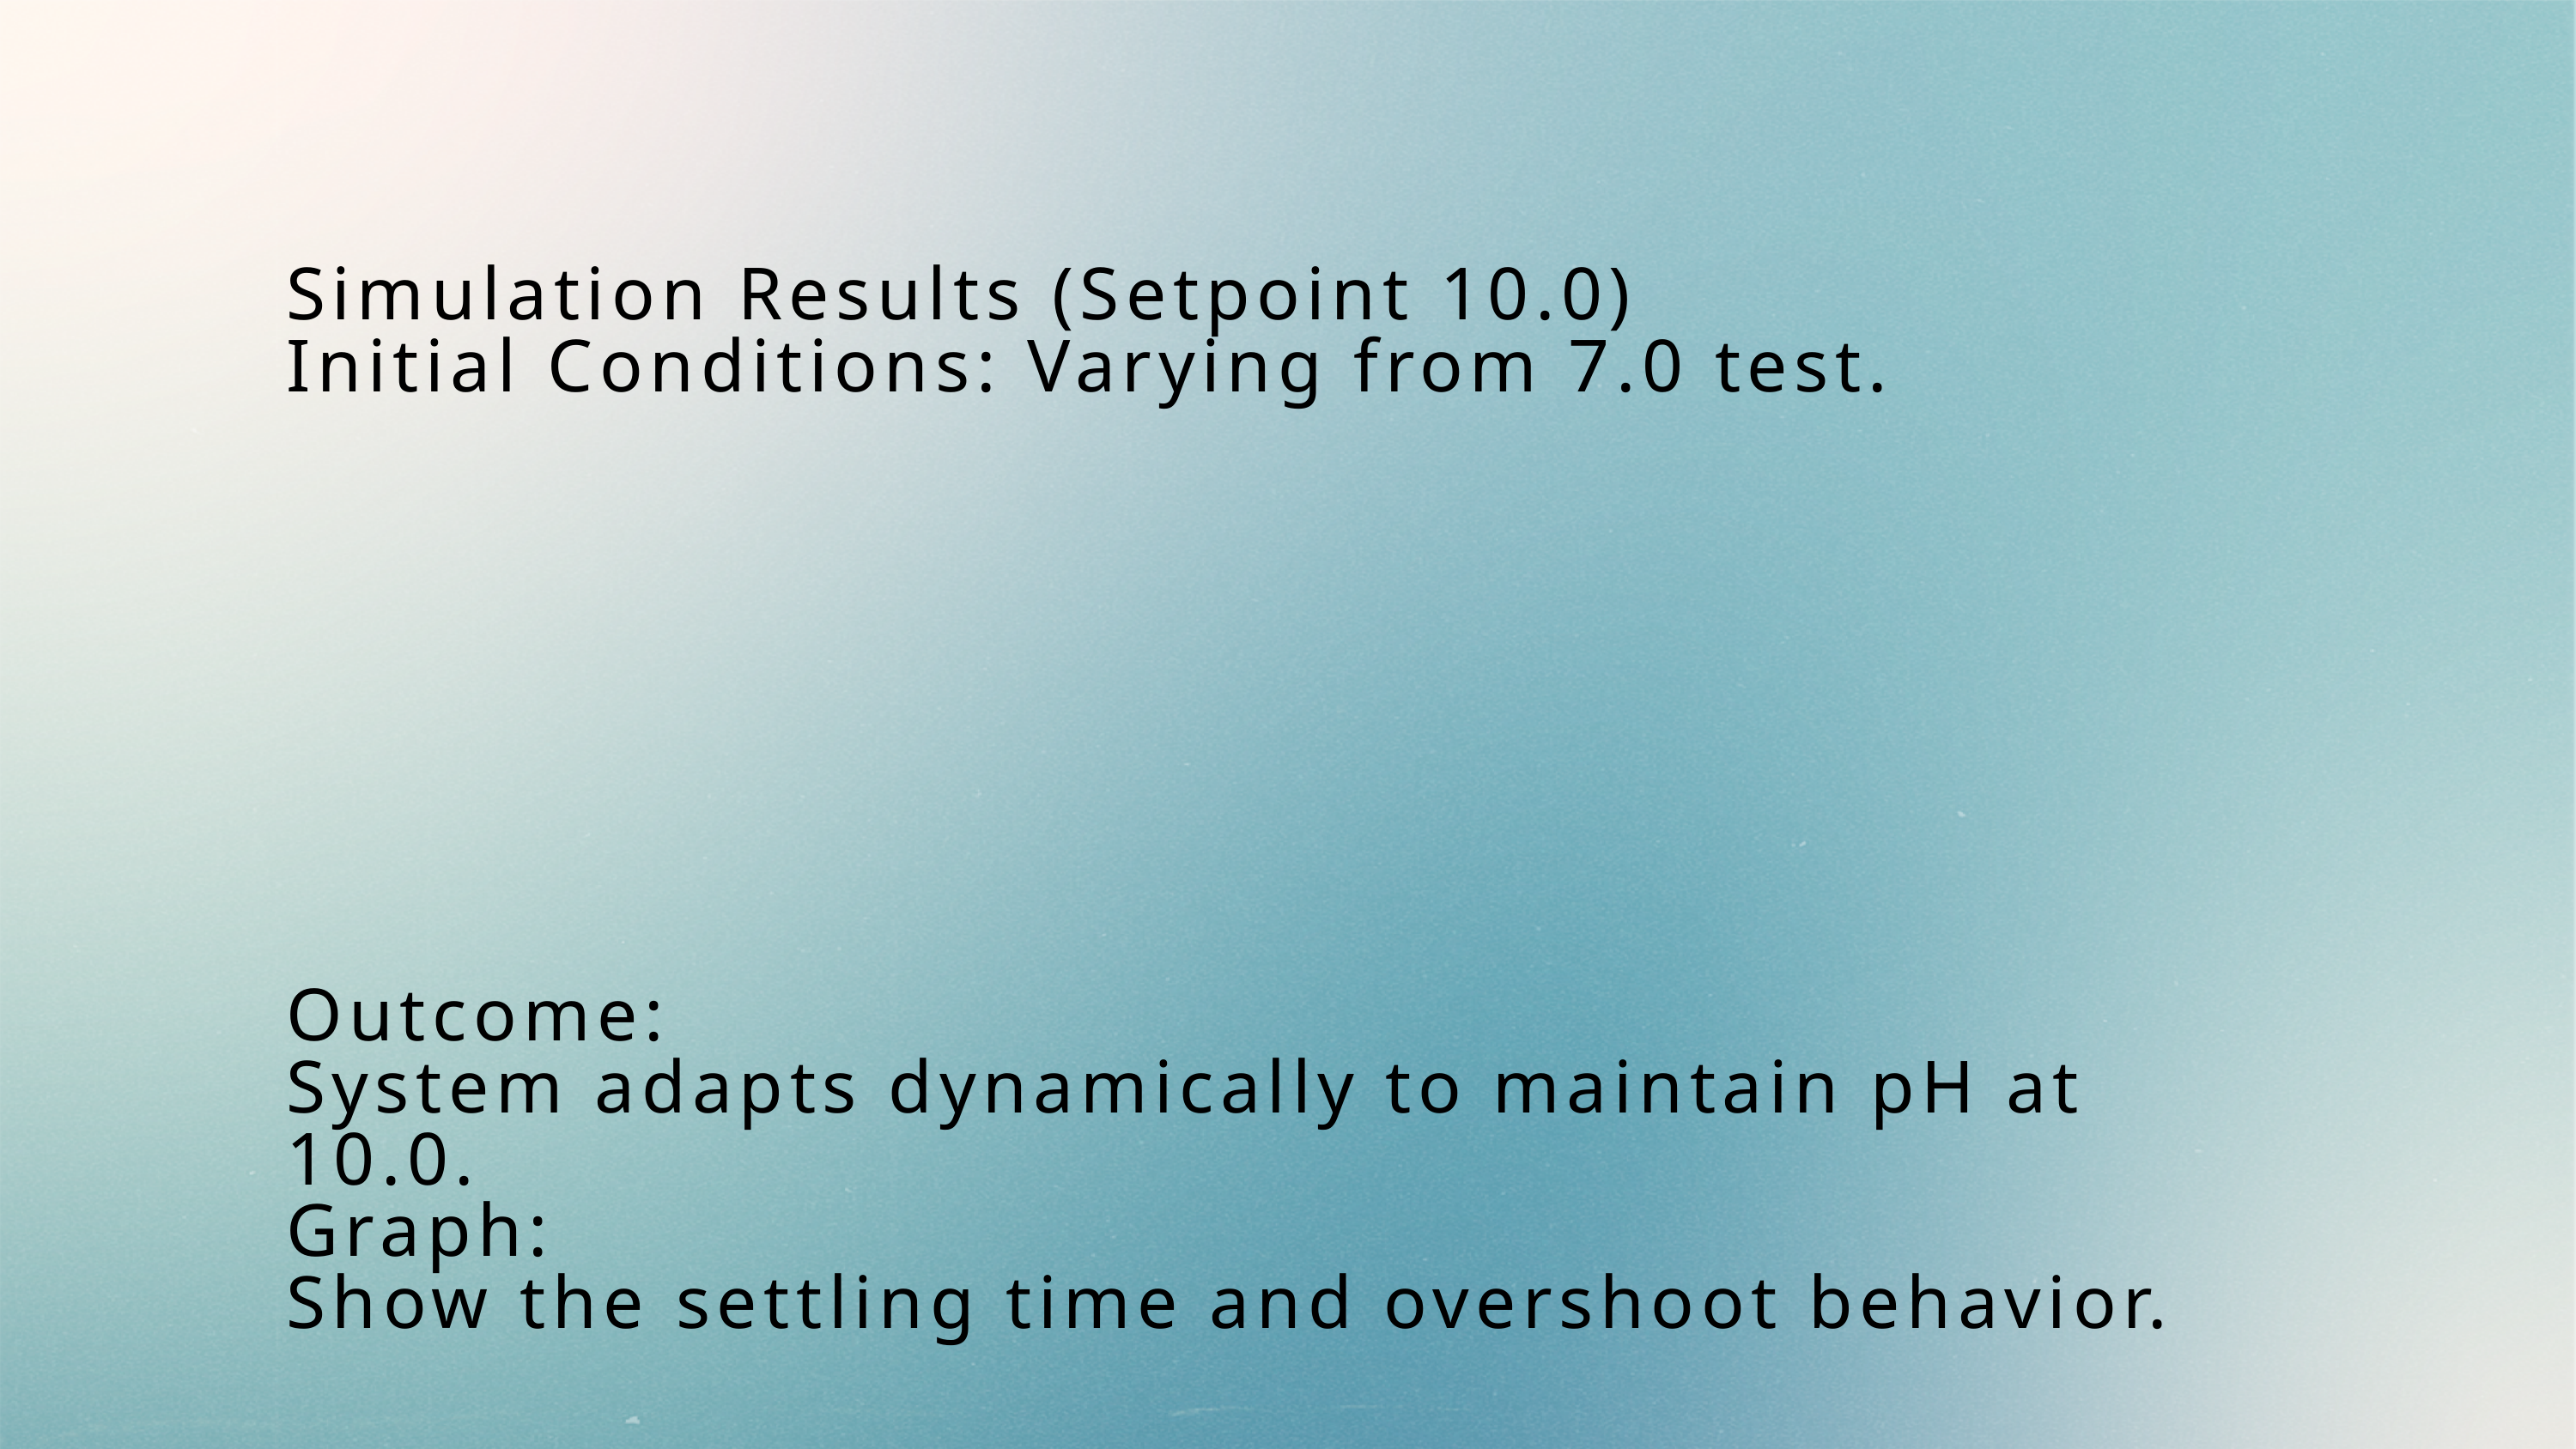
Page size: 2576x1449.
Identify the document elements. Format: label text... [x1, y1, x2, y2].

text_box Simulation Results (Setpoint 10.0) Initial Conditions: Varying from 7.0 test. Outcome: System adapts dynamically to maintain pH at 10.0. Graph: Show the settling time and overshoot behavior. [286, 262, 2290, 1343]
text_box [0, 0, 2576, 1449]
